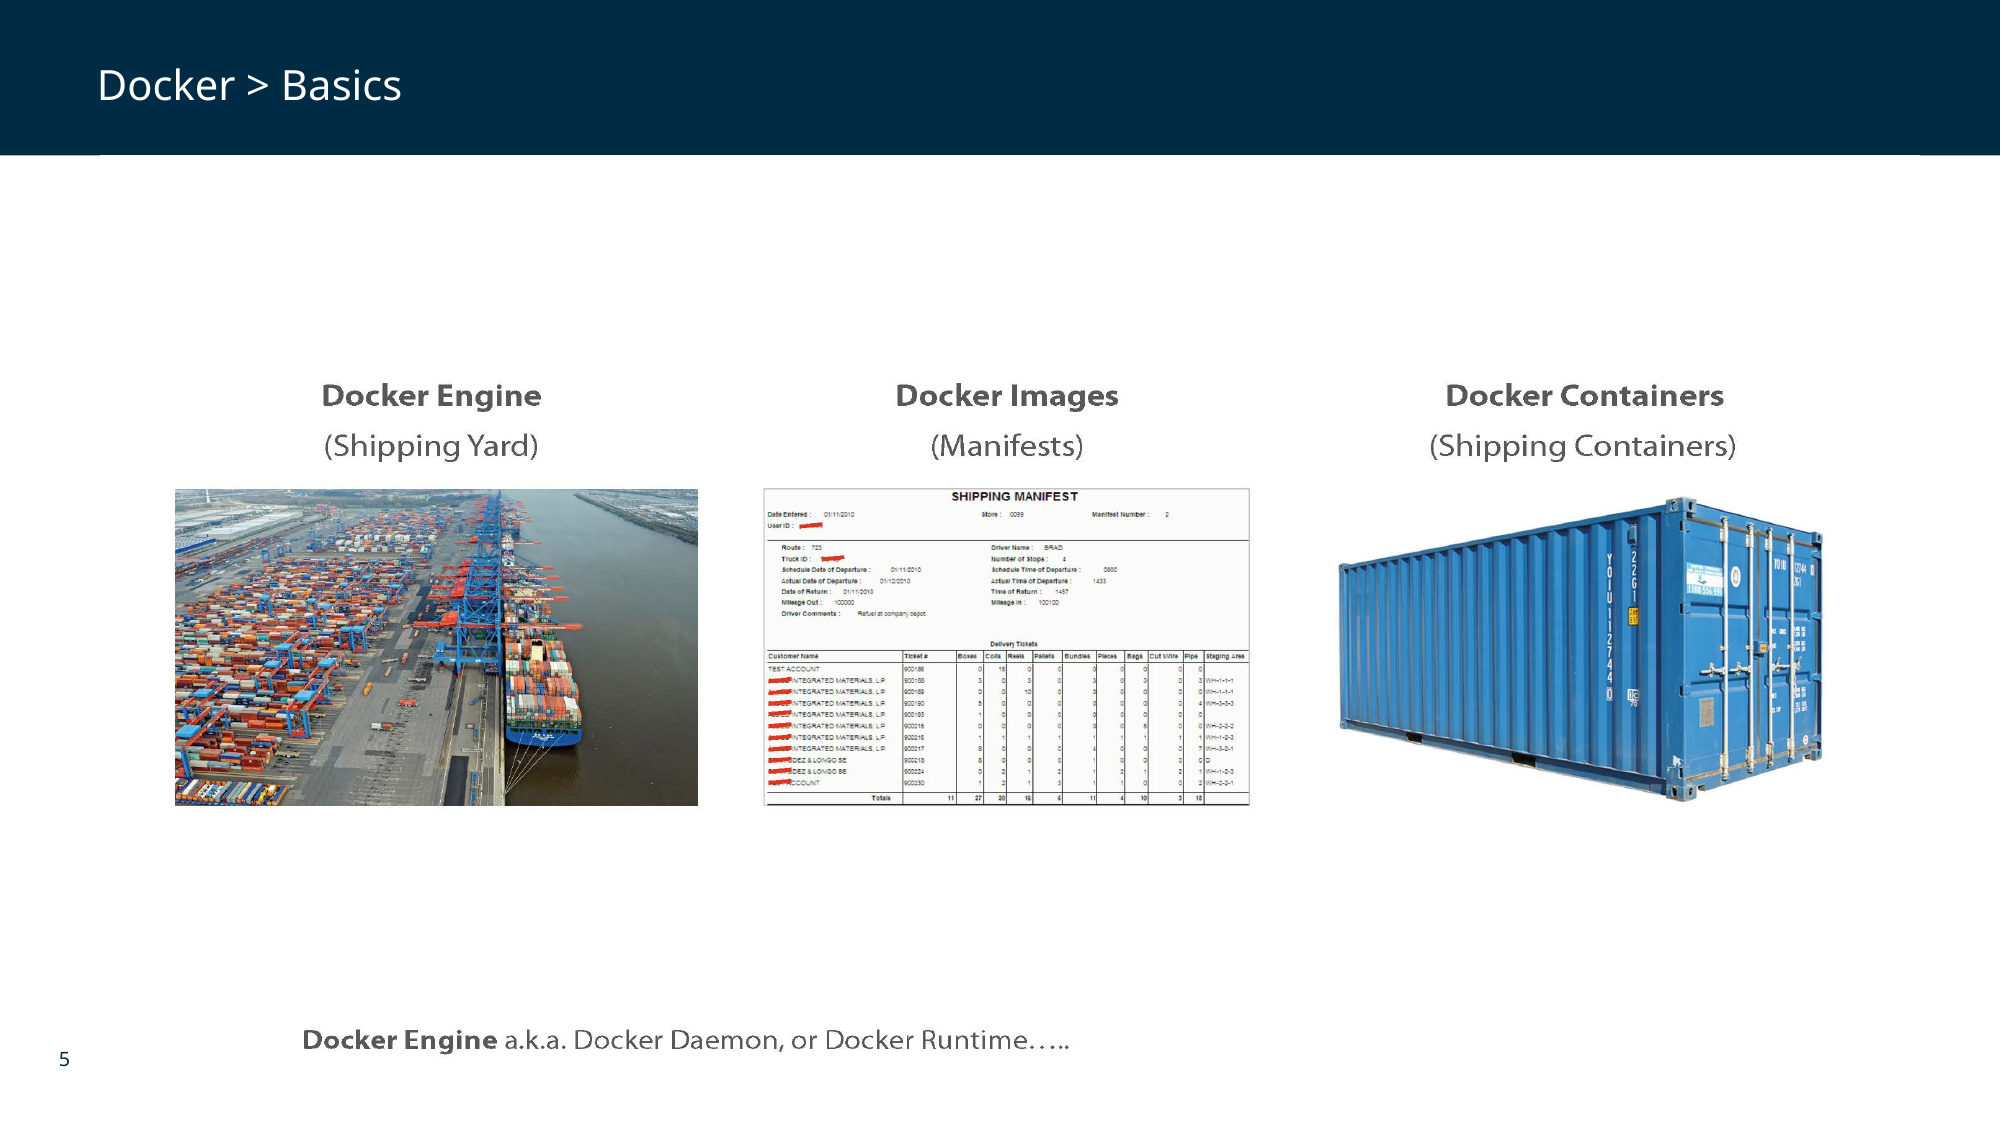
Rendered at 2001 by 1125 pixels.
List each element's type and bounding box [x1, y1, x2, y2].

text_box [0, 0, 2000, 156]
text_box [100, 155, 1971, 1103]
